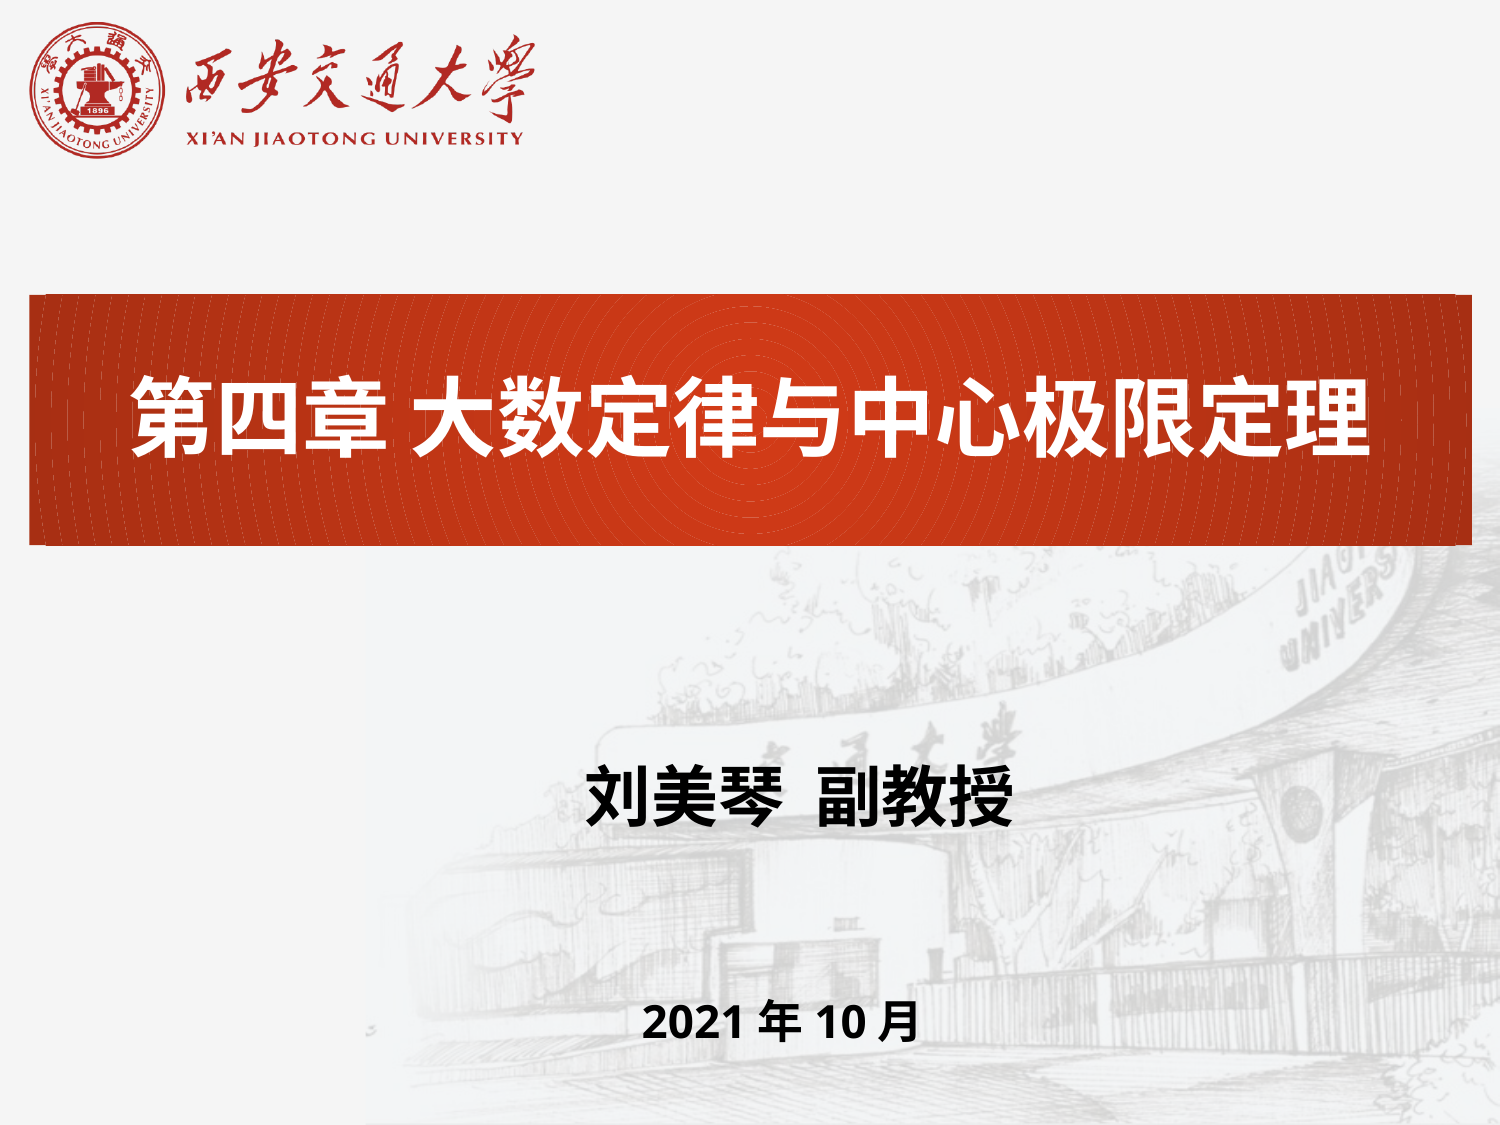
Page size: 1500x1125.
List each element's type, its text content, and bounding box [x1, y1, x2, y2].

text_box 2021年10月 [626, 957, 939, 1056]
text_box 刘美琴 副教授 [569, 747, 1031, 843]
picture [29, 22, 554, 164]
text_box 第四章 大数定律与中心极限定理 [100, 355, 1400, 476]
